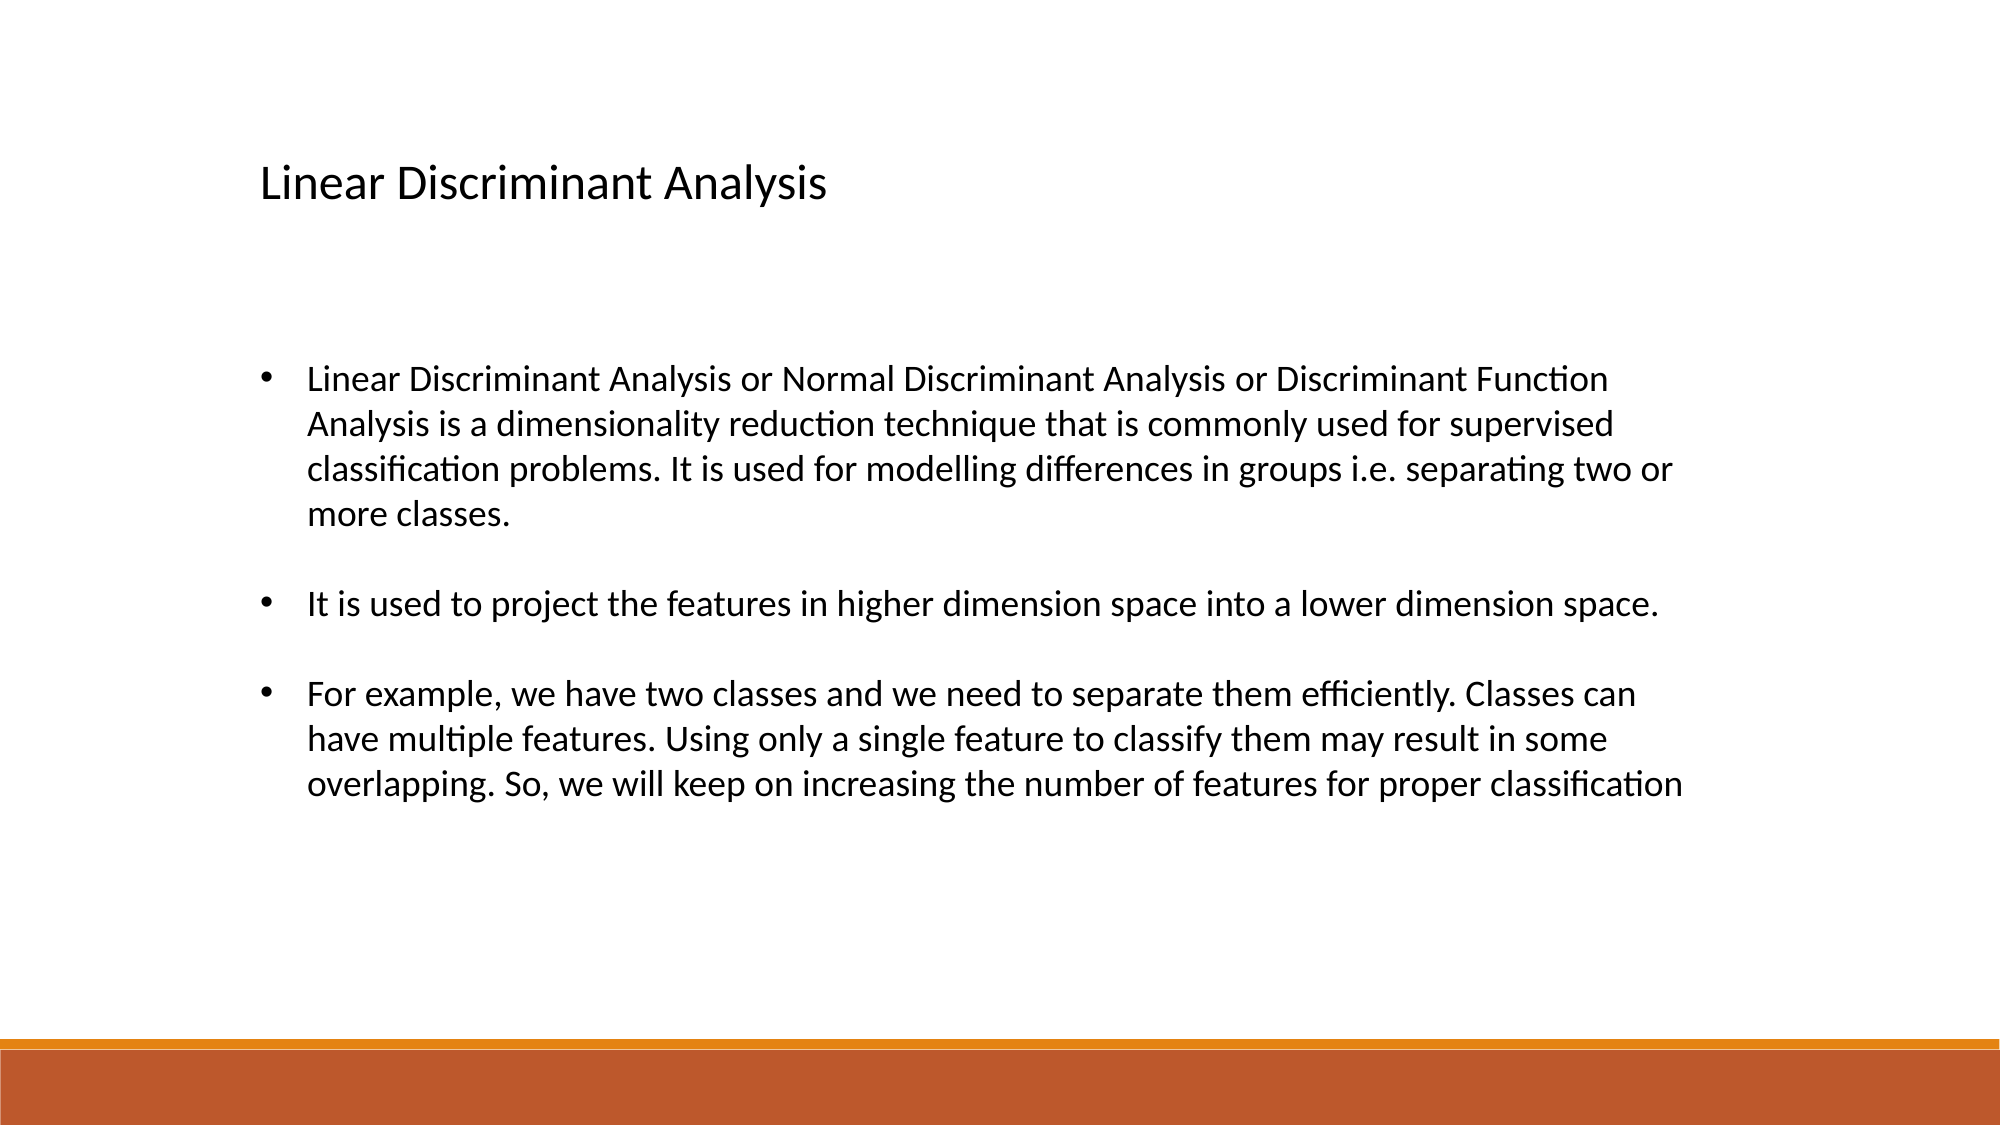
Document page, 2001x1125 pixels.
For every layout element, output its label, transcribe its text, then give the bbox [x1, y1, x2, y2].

text_box Linear Discriminant Analysis or Normal Discriminant Analysis or Discriminant Function Analysis is a dimensionality reduction technique that is commonly used for supervised classification problems. It is used for modelling differences in groups i.e. separating two or more classes. It is used to project the features in higher dimension space into a lower dimension space. For example, we have two classes and we need to separate them efficiently. Classes can have multiple features. Using only a single feature to classify them may result in some overlapping. So, we will keep on increasing the number of features for proper classification [245, 346, 1728, 902]
text_box Linear Discriminant Analysis [245, 142, 1133, 218]
